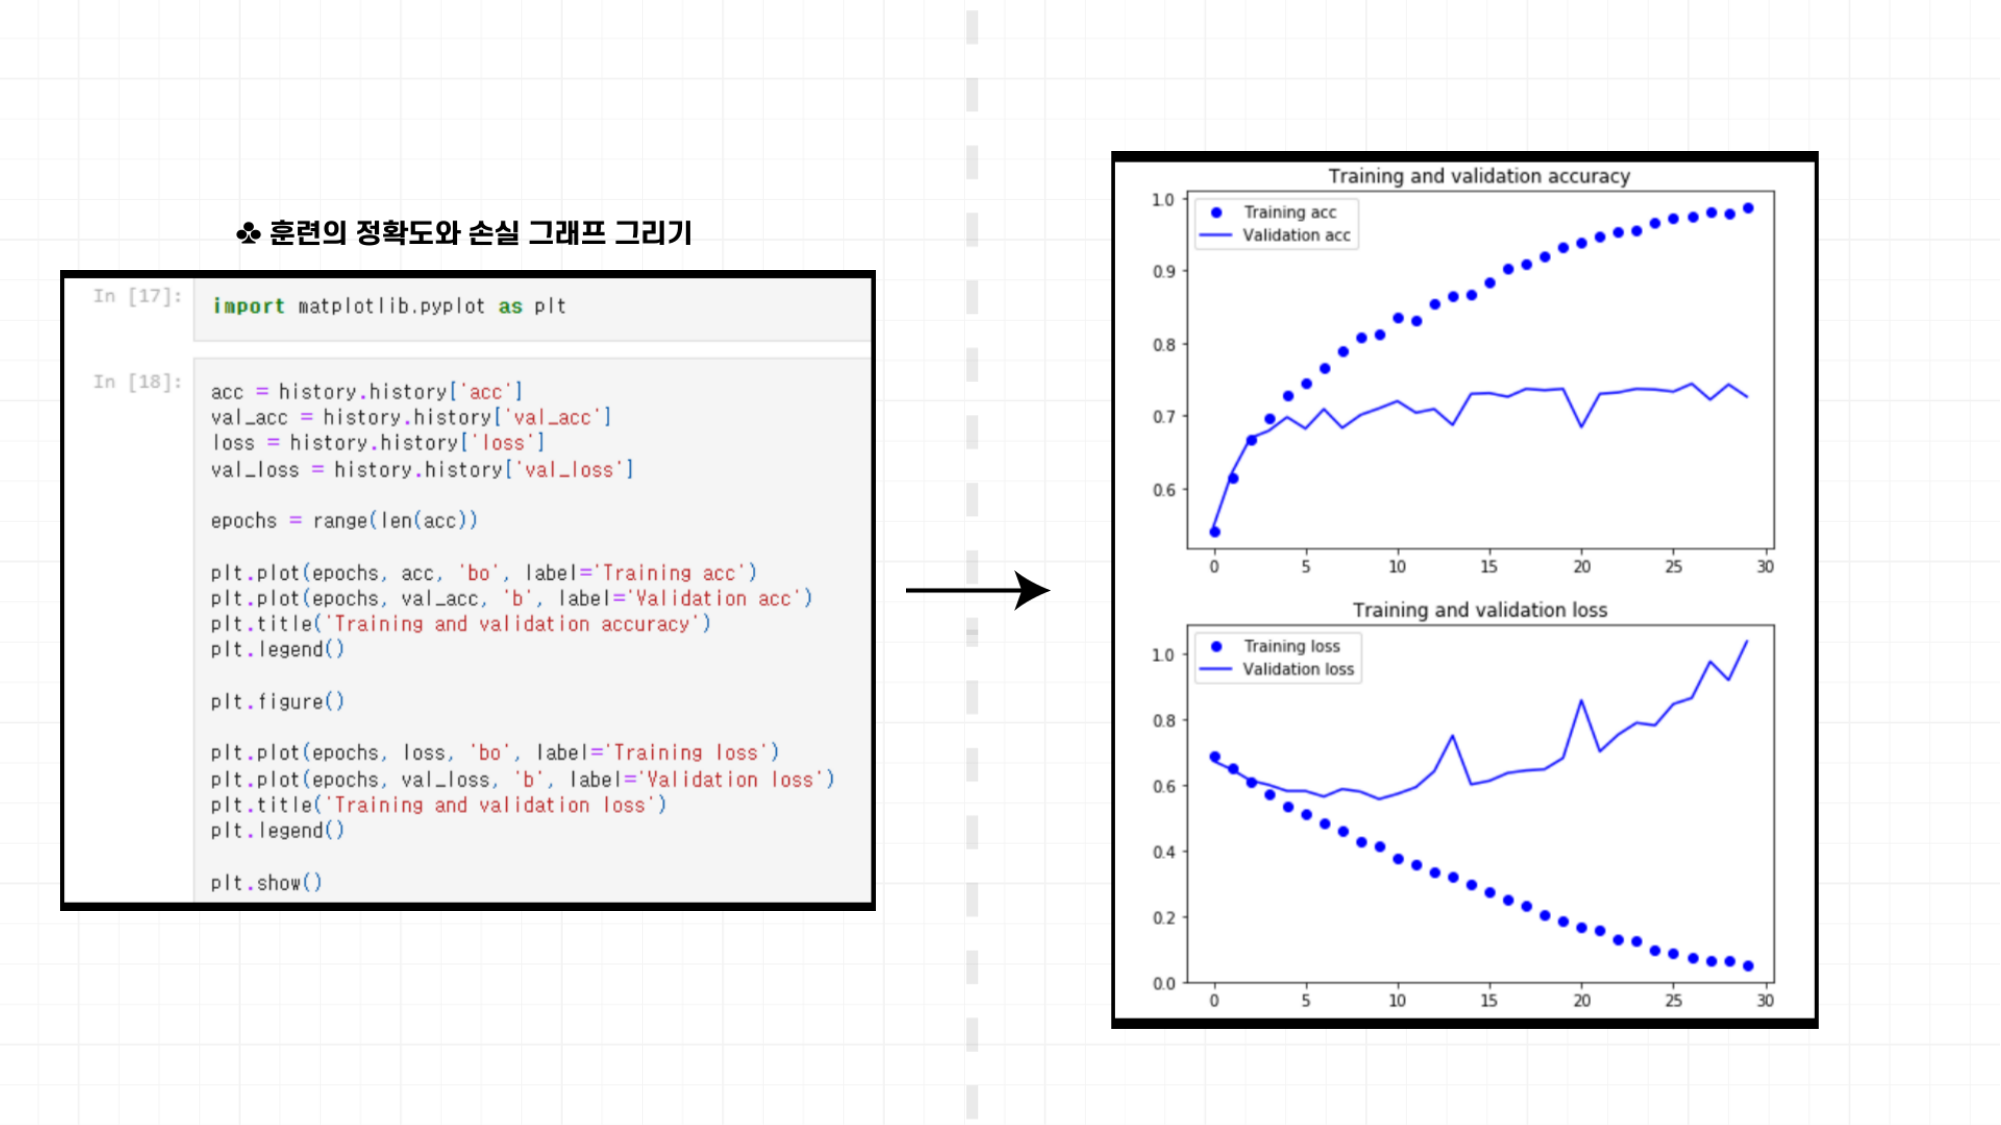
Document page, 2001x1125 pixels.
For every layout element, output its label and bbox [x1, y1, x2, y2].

text_box [966, 0, 979, 1125]
text_box [906, 570, 966, 611]
text_box [60, 270, 876, 911]
text_box [979, 570, 1051, 611]
picture [231, 210, 706, 263]
text_box [0, 0, 966, 1125]
text_box [979, 0, 2000, 1125]
text_box [1111, 151, 1819, 1030]
